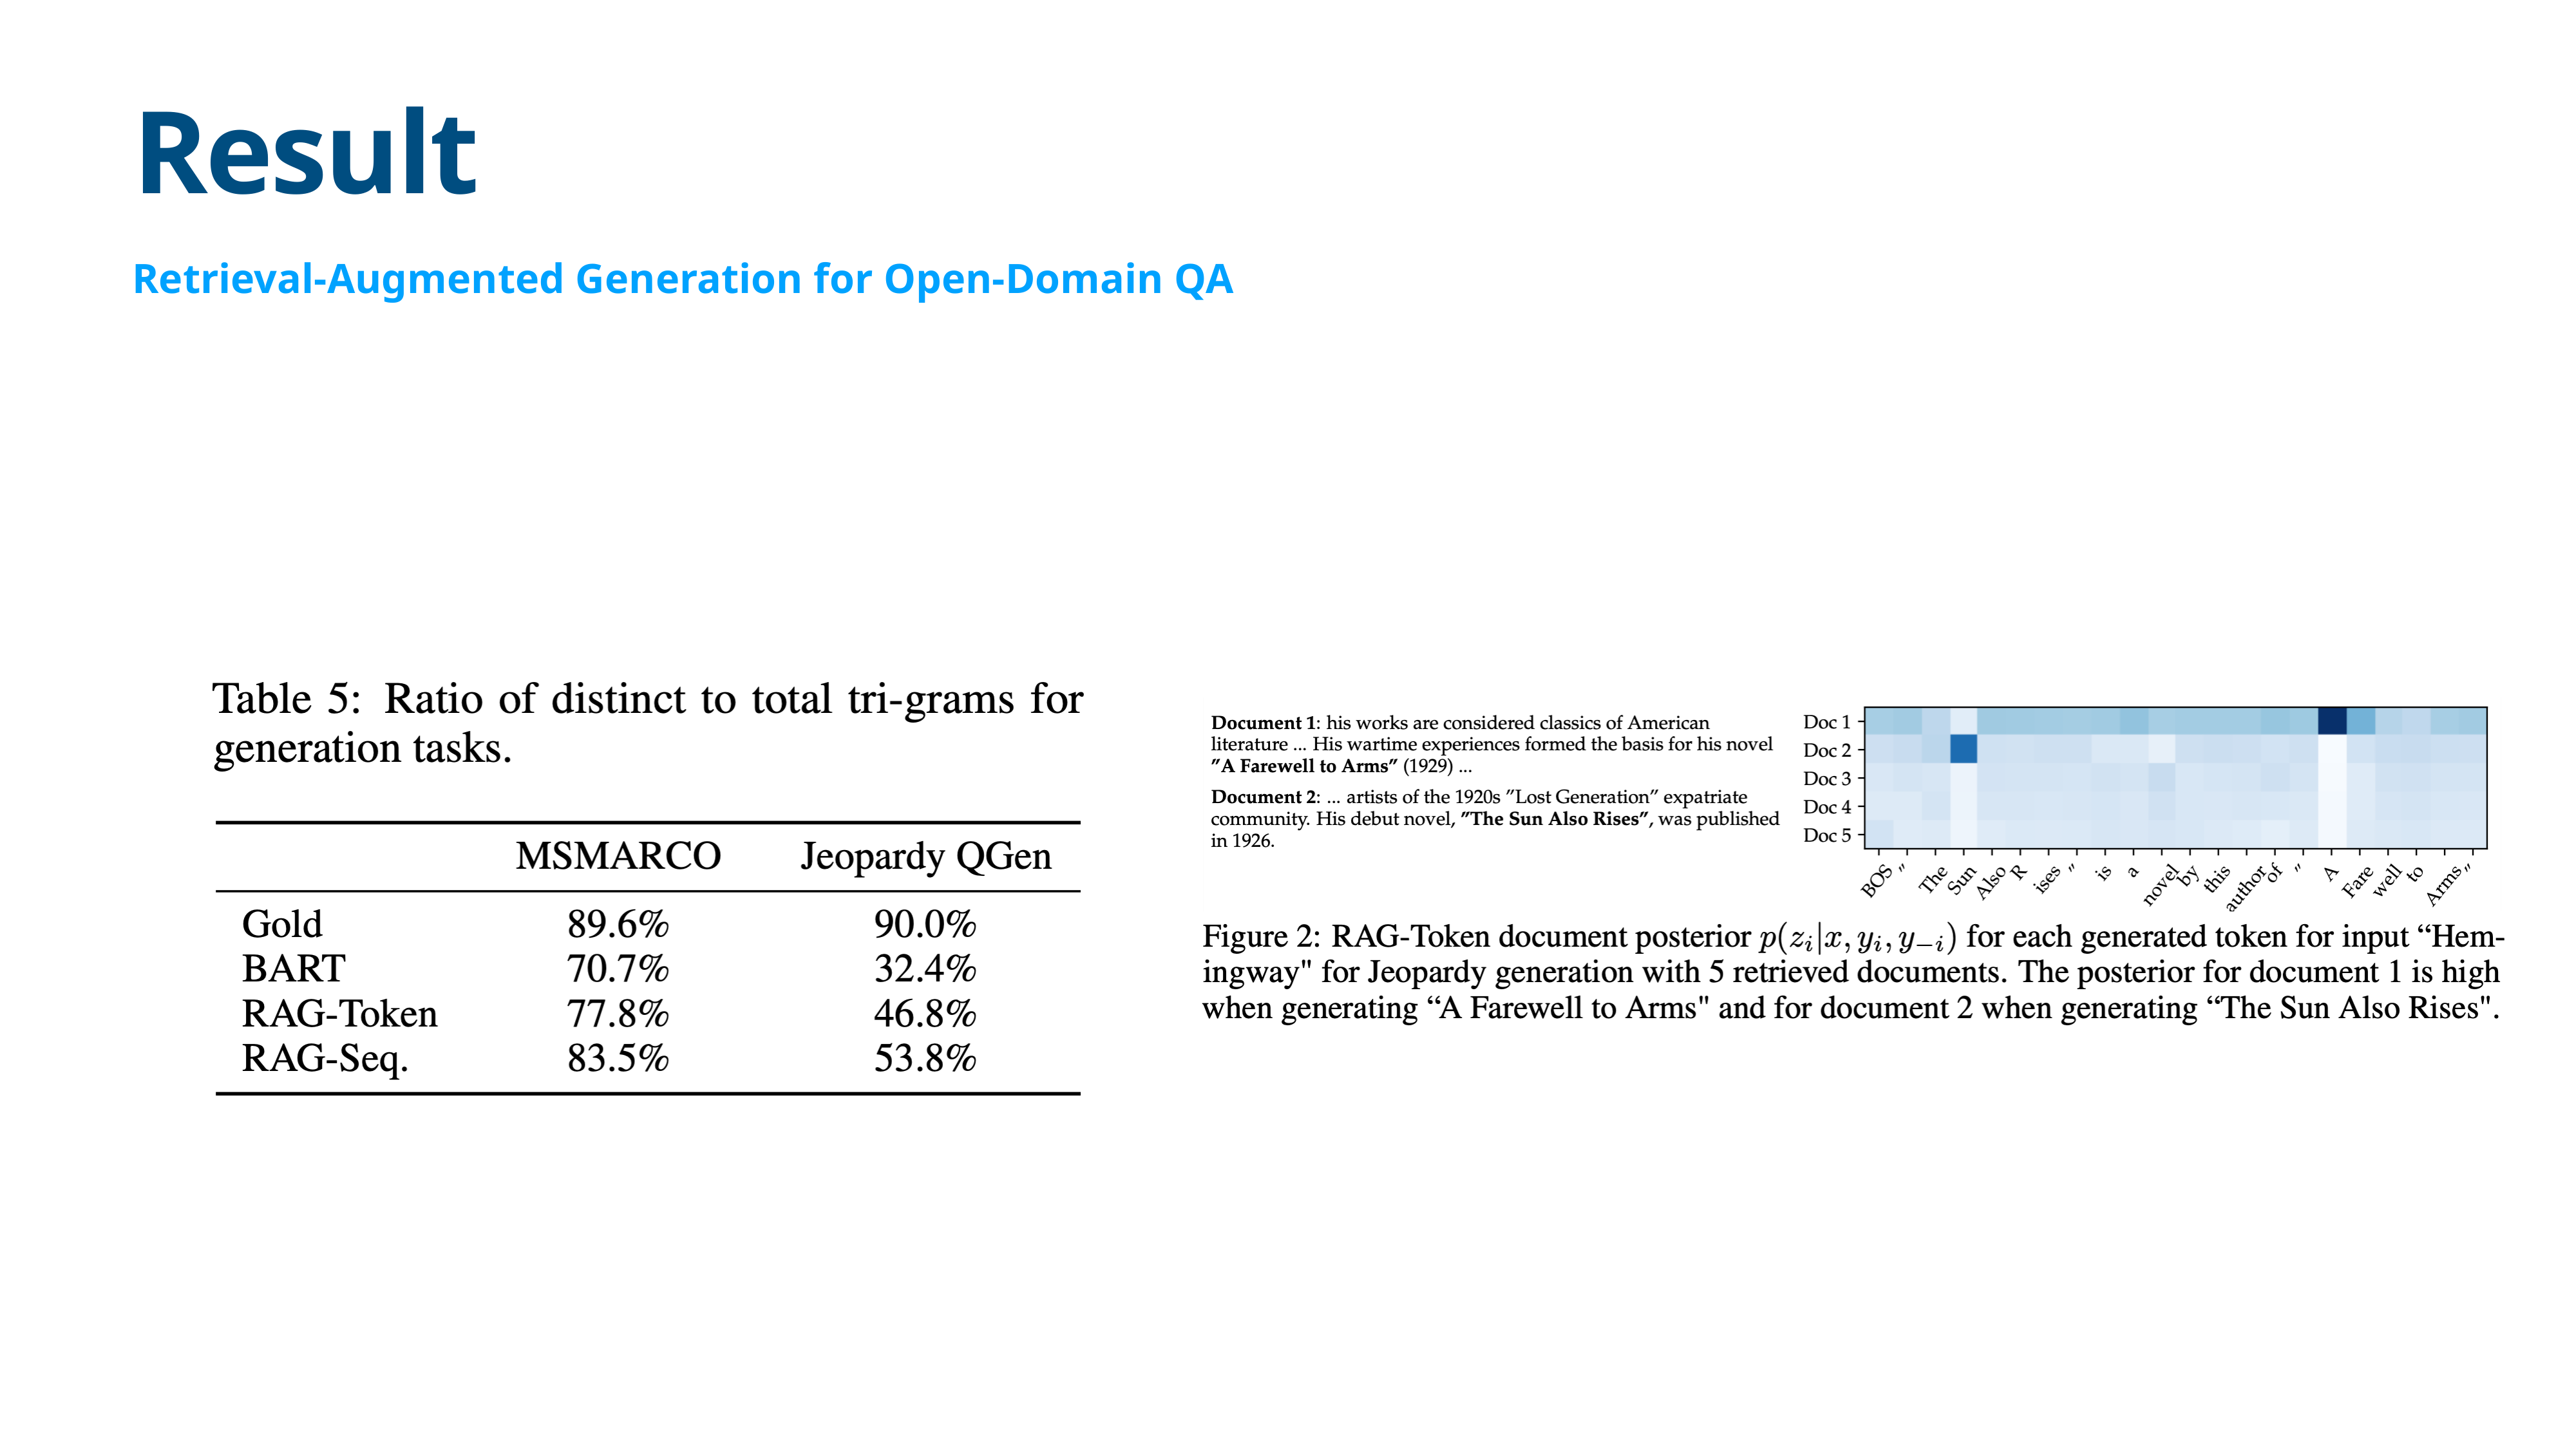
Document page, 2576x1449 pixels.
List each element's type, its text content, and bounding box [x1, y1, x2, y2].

picture [183, 601, 2529, 1162]
title Result [127, 100, 2449, 236]
list Retrieval-Augmented Generation for Open-Domain QA [127, 236, 2449, 337]
